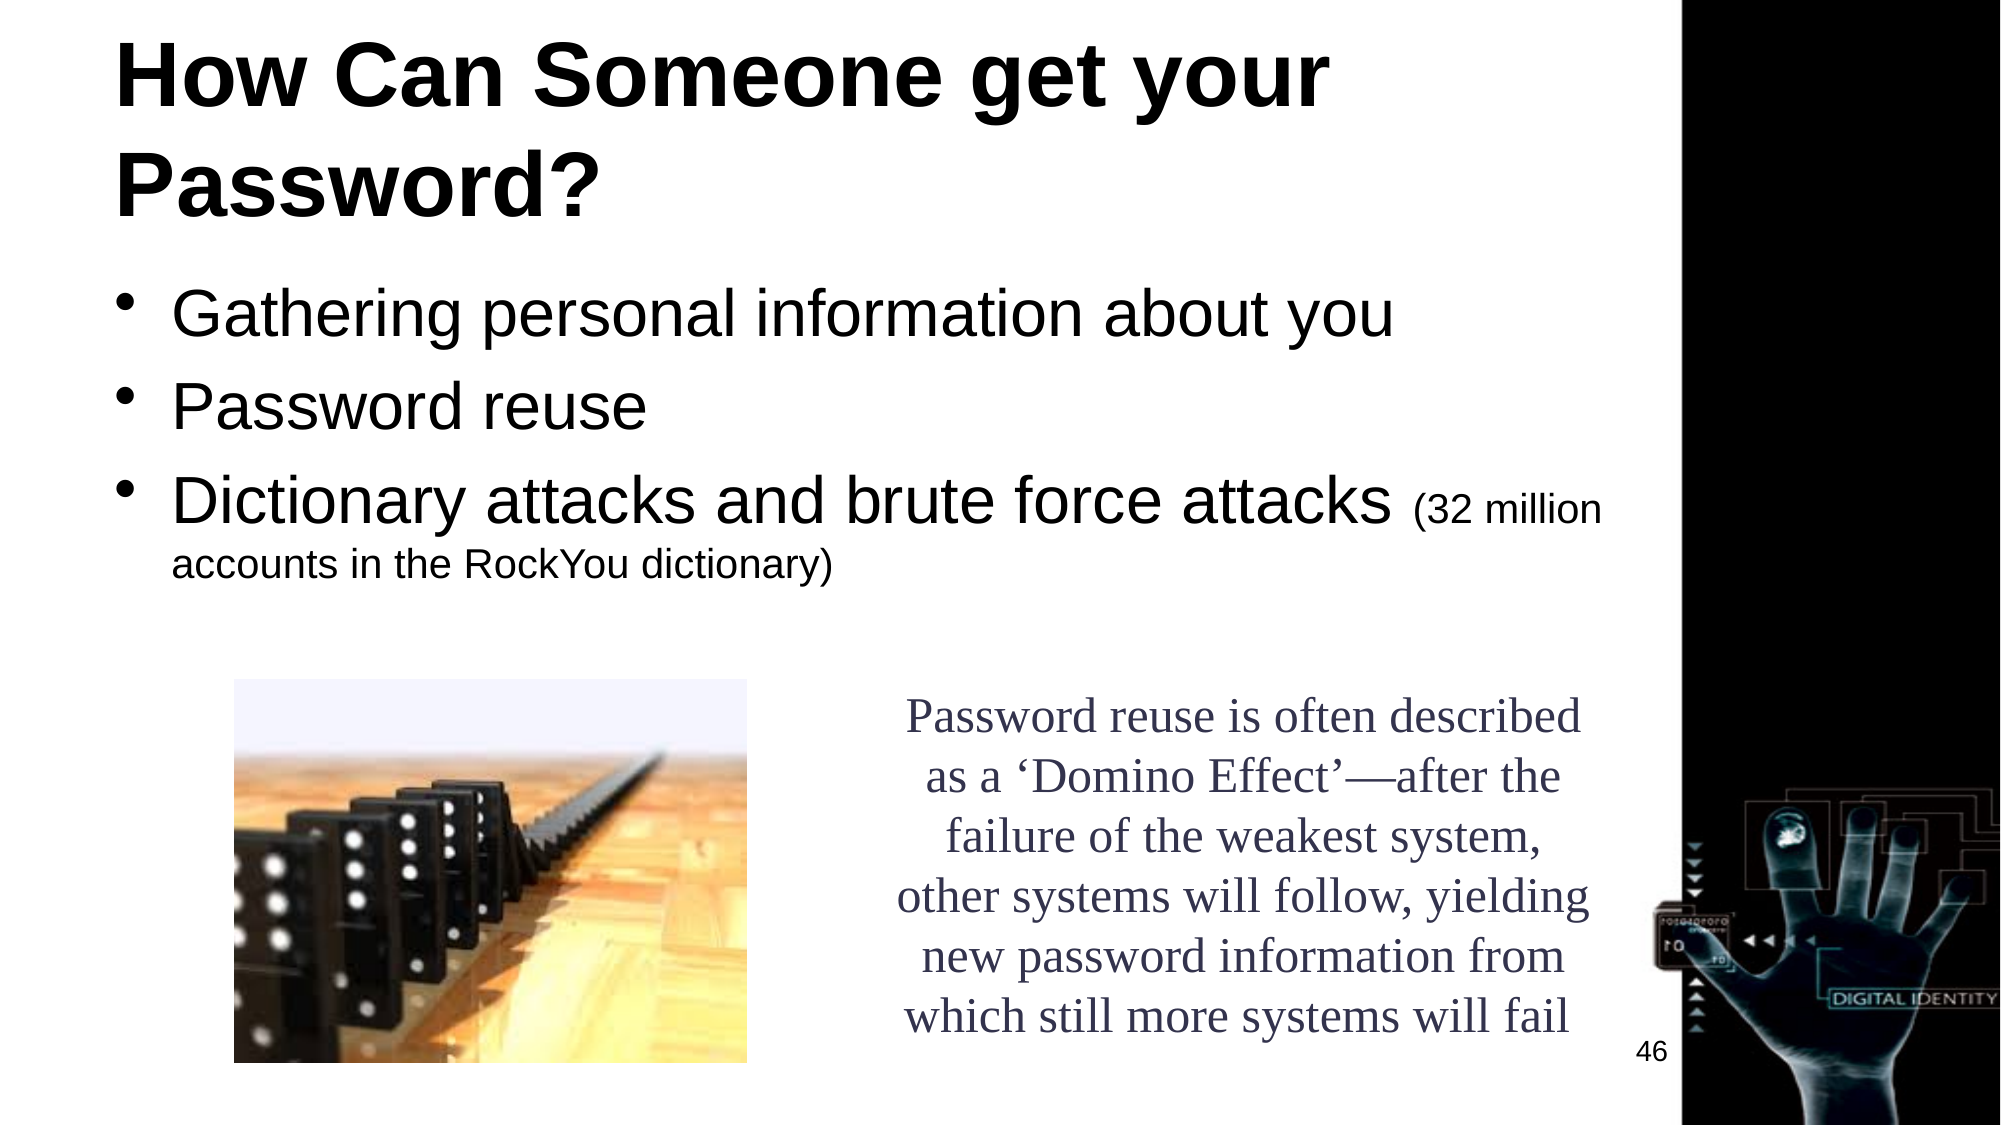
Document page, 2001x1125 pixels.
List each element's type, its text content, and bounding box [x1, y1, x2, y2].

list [234, 679, 747, 1063]
text_box Password reuse is often described as a ‘Domino Effect’—after the failure of the weakest system, other systems will follow, yielding new password information from which still more systems will fail [877, 674, 1610, 1050]
picture [0, 0, 2001, 1125]
title How Can Someone get your Password? [99, 12, 1684, 238]
slide_number 46 [1416, 1024, 1684, 1101]
list Gathering personal information about you Password reuse Dictionary attacks and brute force attacks (32 million accounts in the RockYou dictionary) [99, 262, 1684, 1001]
